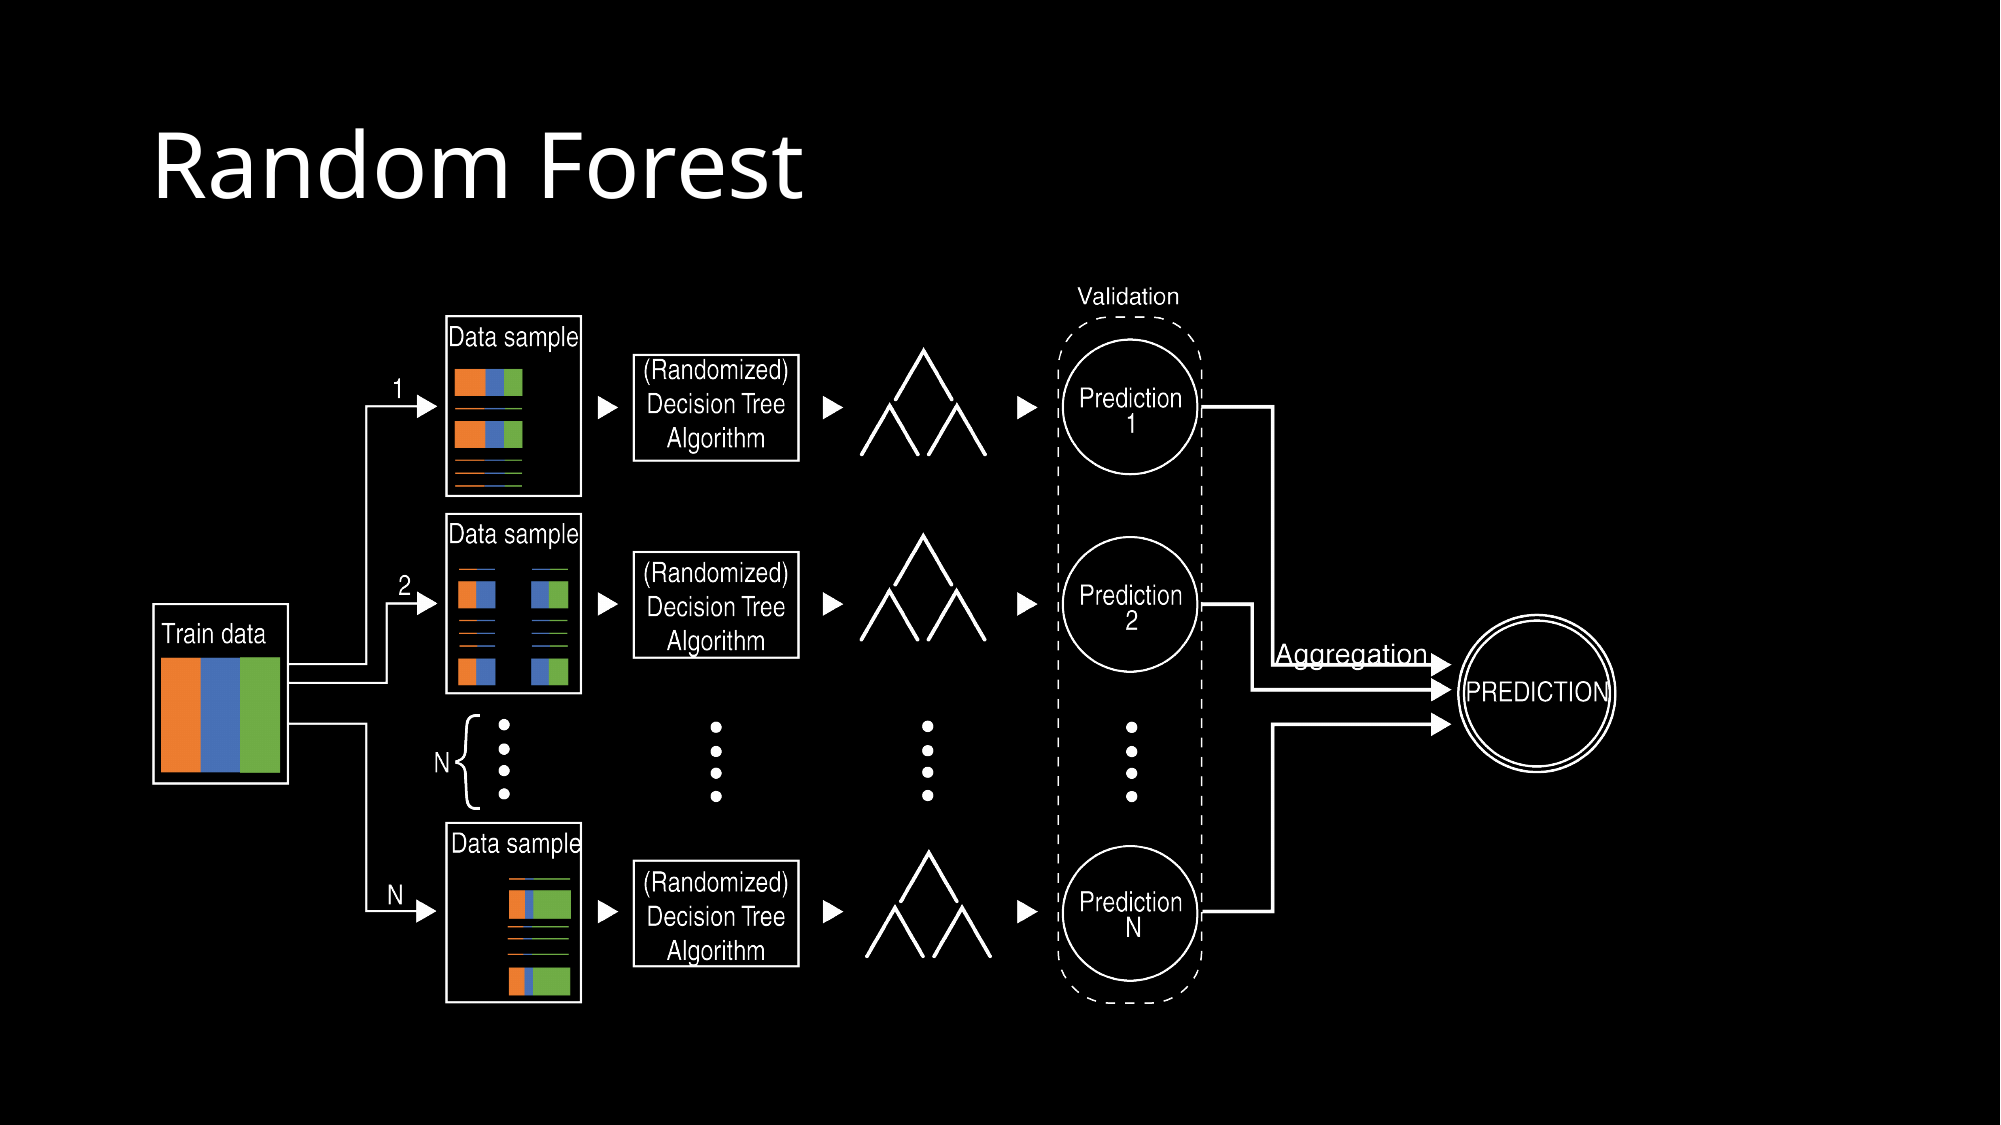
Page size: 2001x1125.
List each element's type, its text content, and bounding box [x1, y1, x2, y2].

picture [142, 277, 1632, 1013]
text_box Random Forest [135, 59, 1430, 278]
